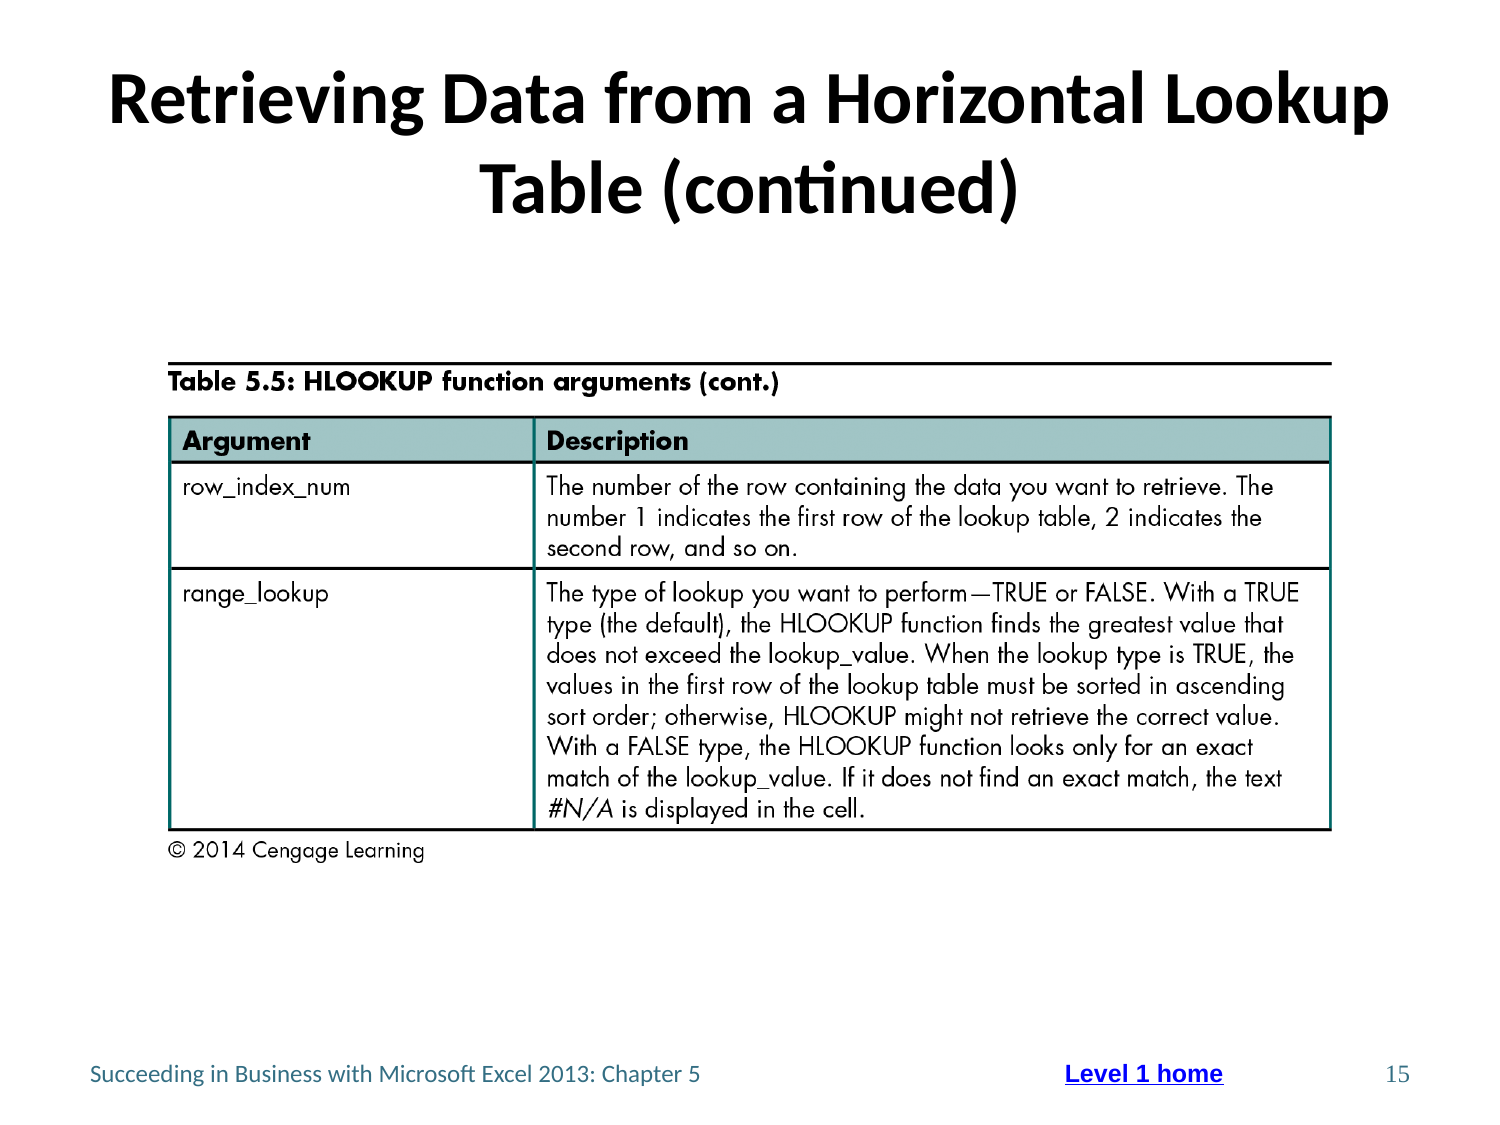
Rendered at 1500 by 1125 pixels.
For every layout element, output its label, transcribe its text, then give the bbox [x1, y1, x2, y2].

footer Succeeding in Business with Microsoft Excel 2013: Chapter 5 [75, 1042, 963, 1103]
picture [167, 362, 1333, 863]
title Retrieving Data from a Horizontal Lookup Table (continued) [75, 45, 1425, 233]
slide_number 15 [1074, 1042, 1425, 1103]
text_box Level 1 home [1049, 1050, 1288, 1095]
